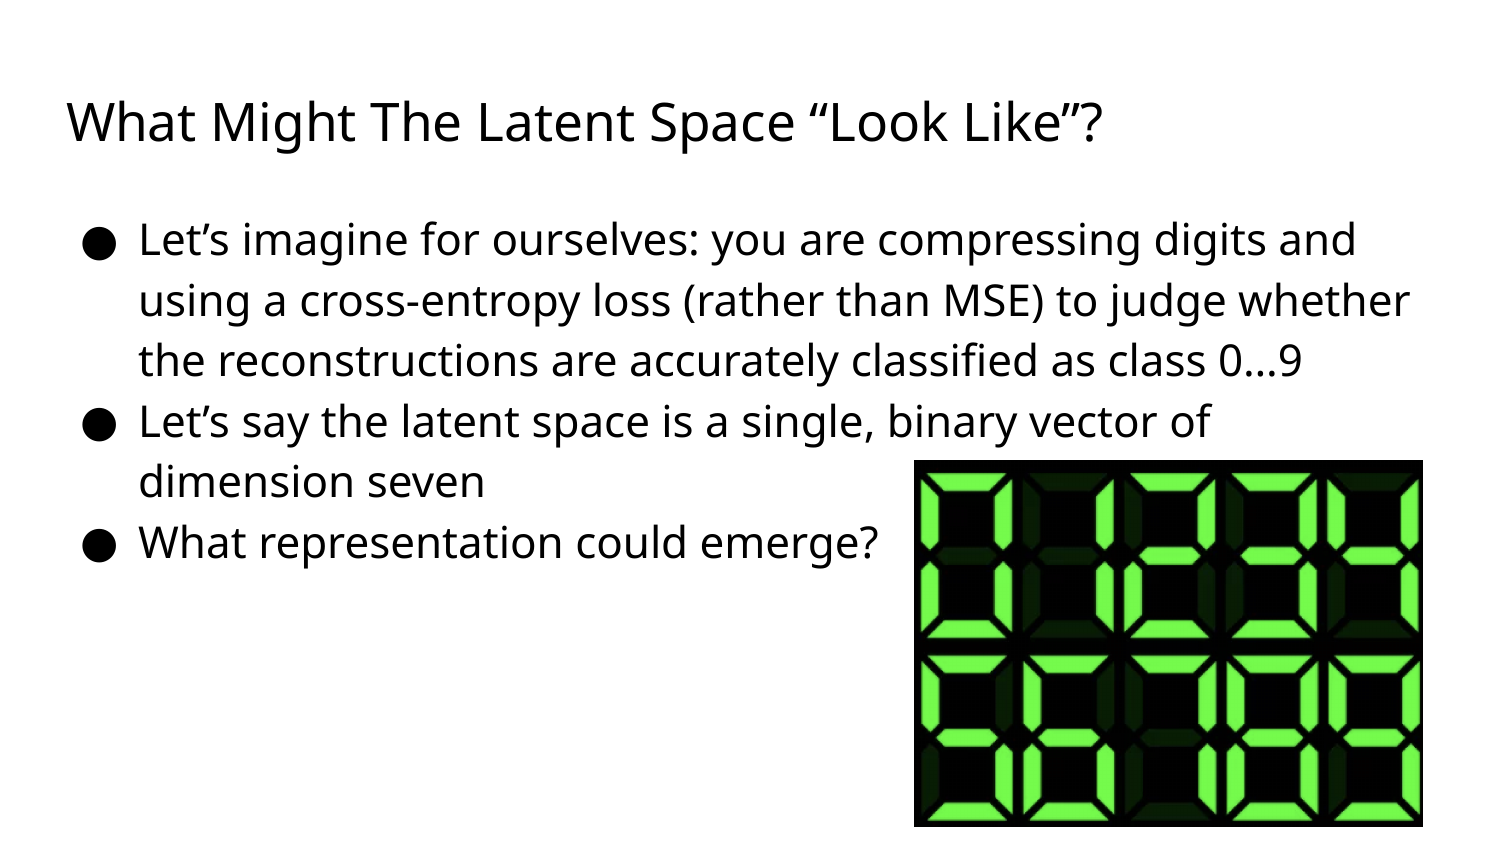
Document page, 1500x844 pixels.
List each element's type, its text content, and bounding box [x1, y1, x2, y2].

list Let’s imagine for ourselves: you are compressing digits and using a cross-entropy loss (rather than MSE) to judge whether the reconstructions are accurately classified as class 0…9 Let’s say the latent space is a single, binary vector of dimension seven What representation could emerge? [51, 189, 1449, 602]
title What Might The Latent Space “Look Like”? [51, 72, 1449, 167]
picture [913, 460, 1424, 828]
